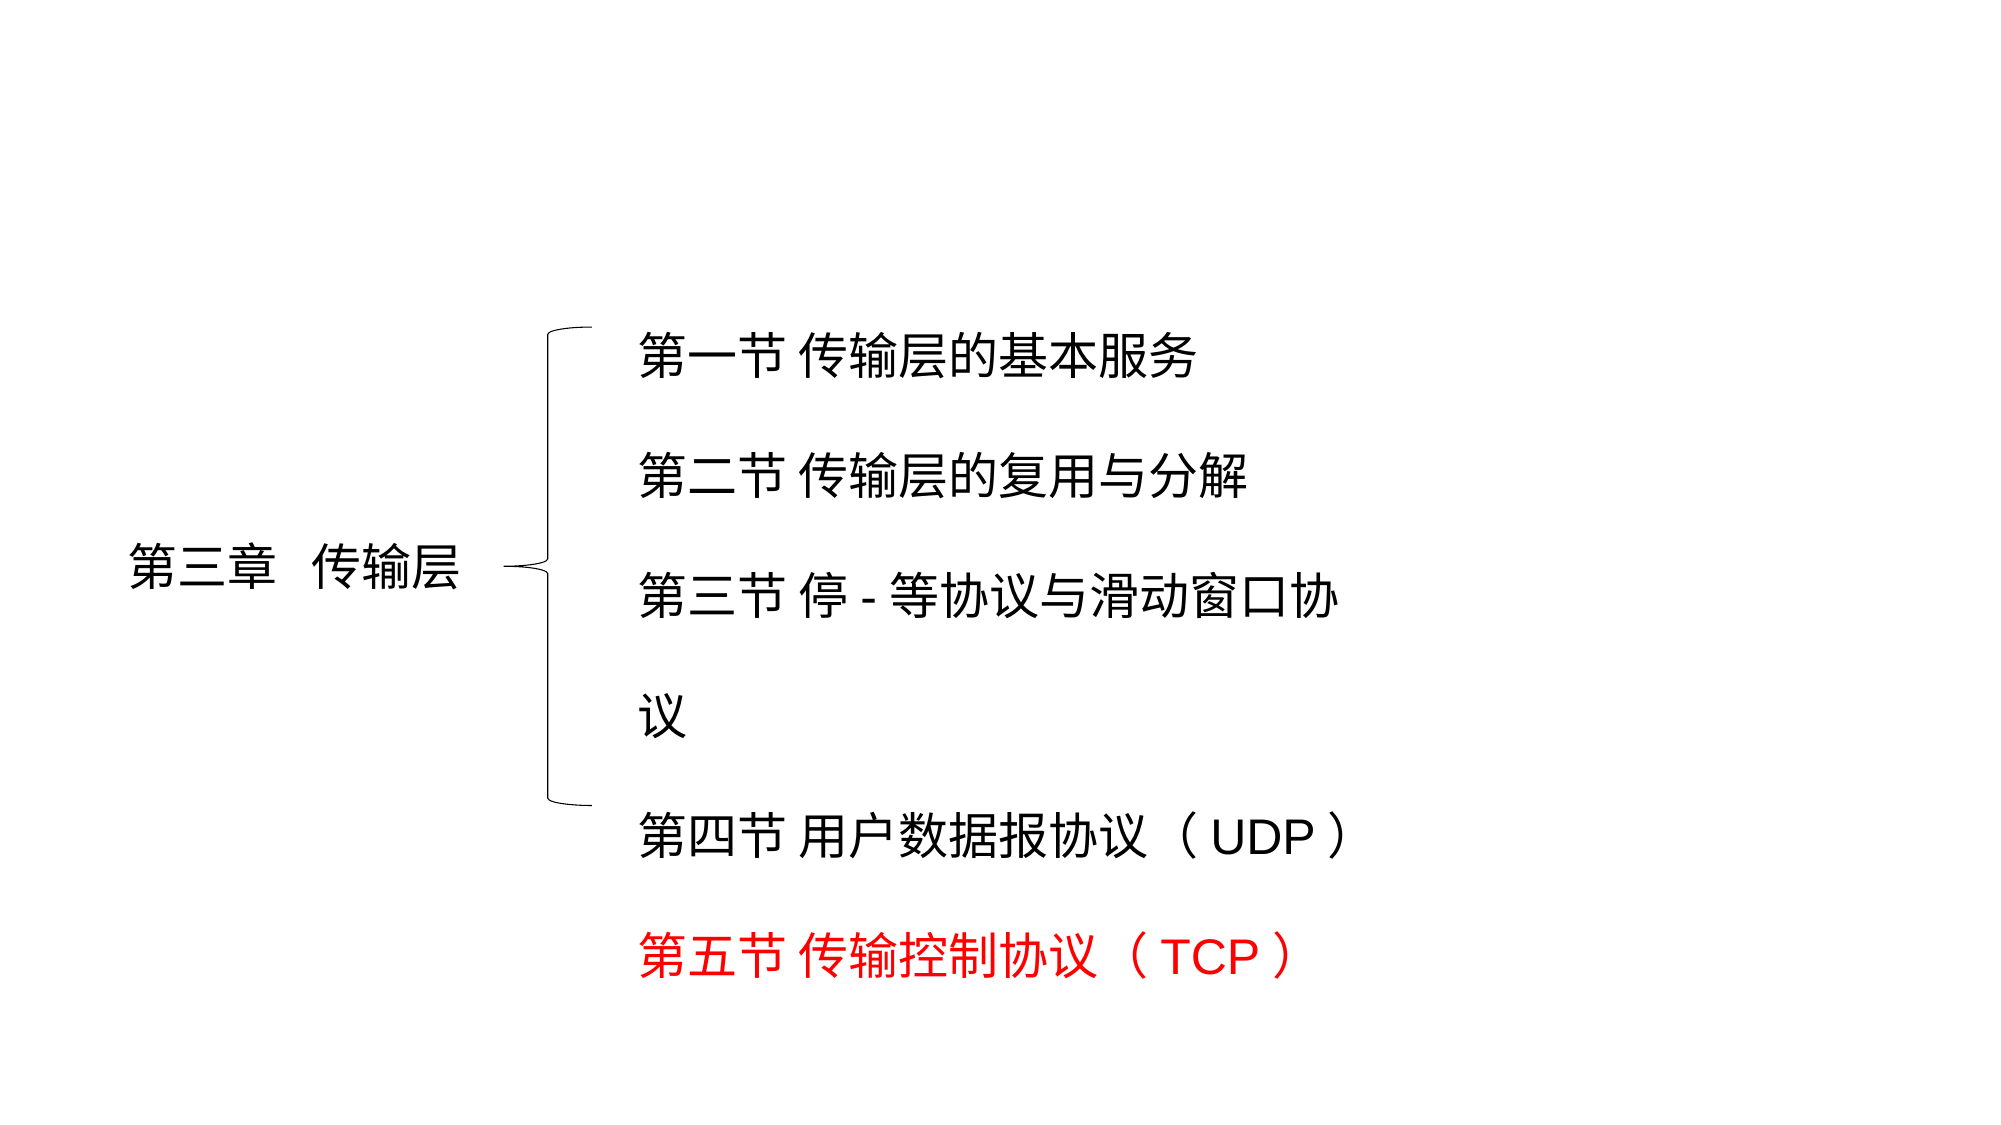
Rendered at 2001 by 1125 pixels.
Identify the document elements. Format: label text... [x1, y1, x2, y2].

text_box 第一节 传输层的基本服务 第二节 传输层的复用与分解 第三节 停-等协议与滑动窗口协议 第四节 用户数据报协议（UDP） 第五节 传输控制协议（TCP） [622, 257, 1404, 993]
text_box [503, 326, 592, 807]
text_box 第三章 传输层 [112, 528, 489, 604]
